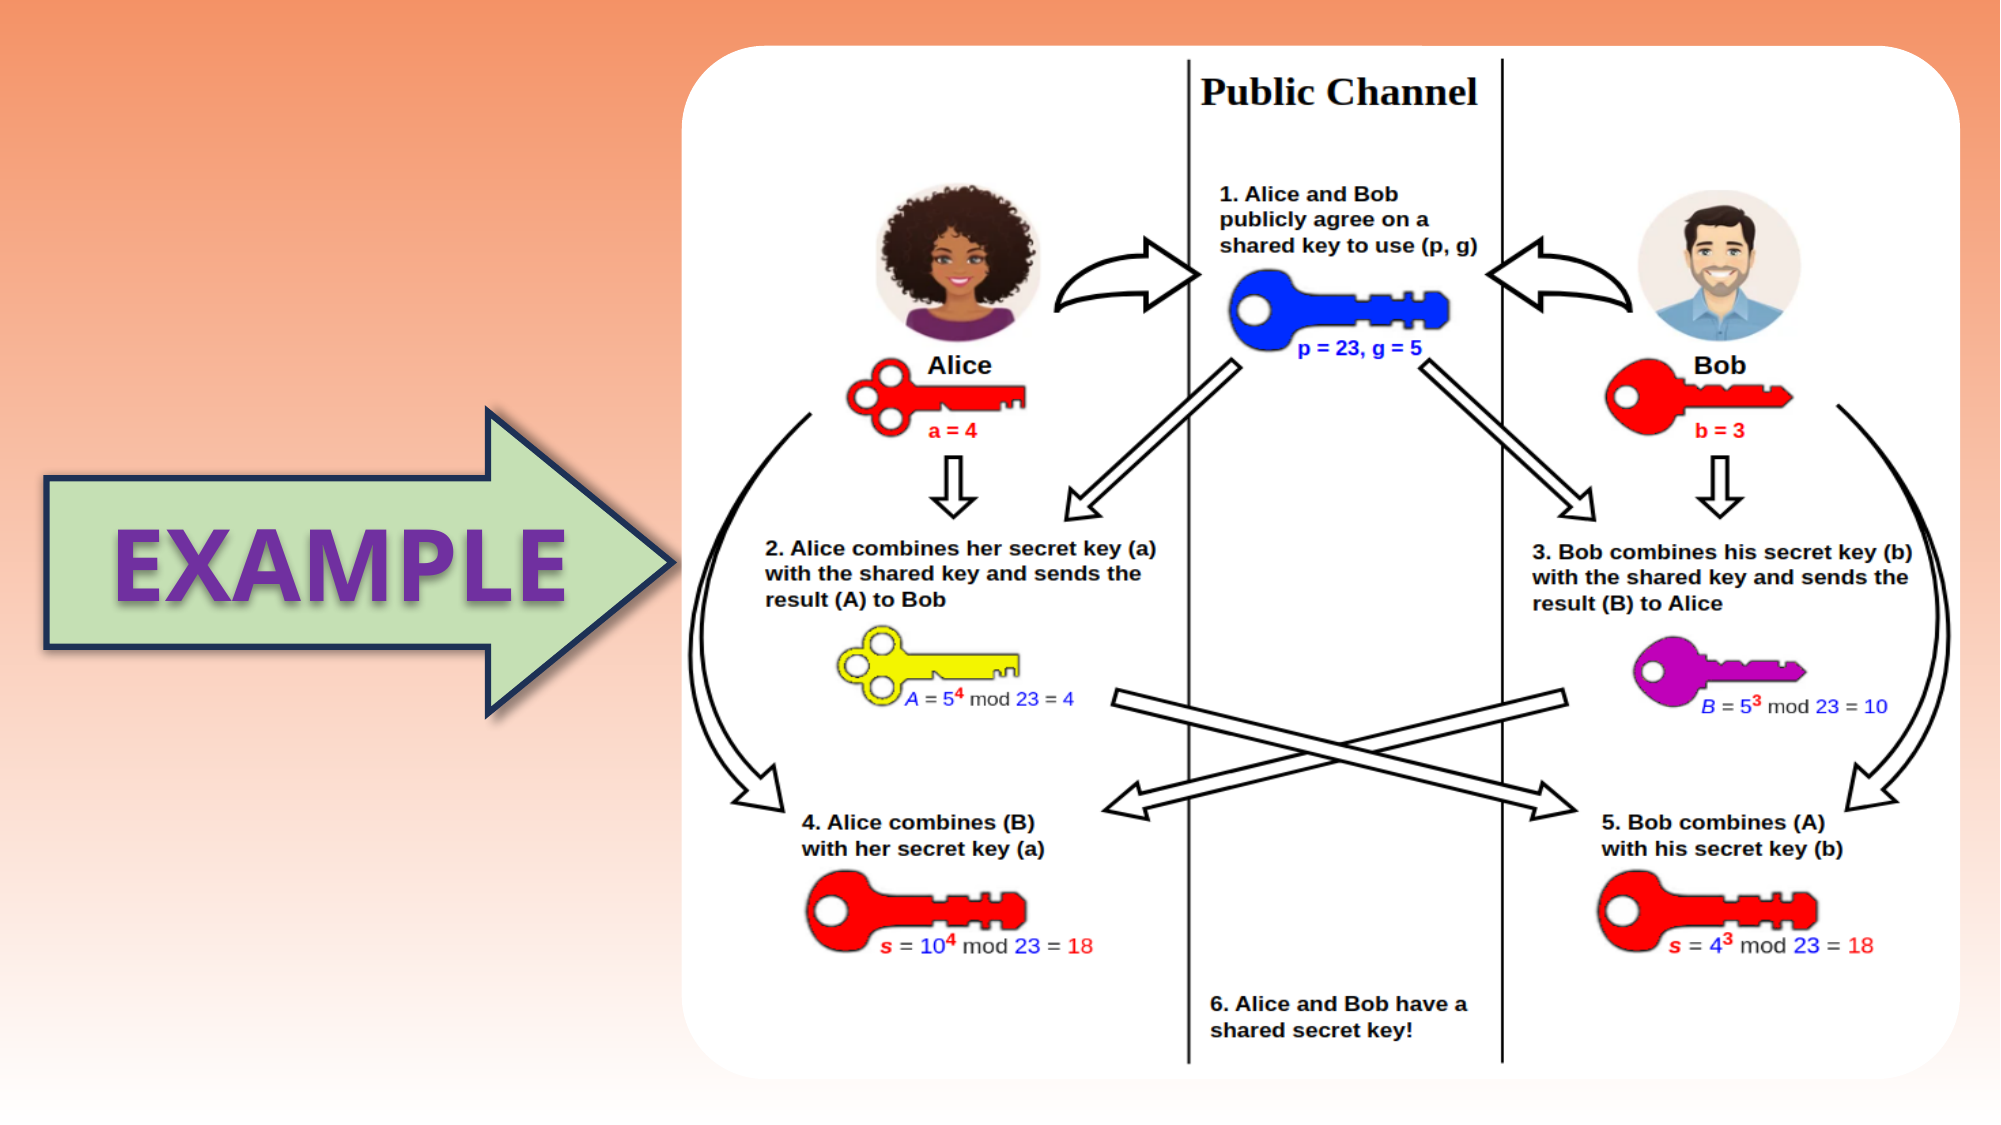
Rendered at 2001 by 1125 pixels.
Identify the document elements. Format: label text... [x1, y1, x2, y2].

text_box EXAMPLE [65, 494, 616, 629]
picture [681, 45, 1961, 1080]
text_box [621, 519, 674, 606]
text_box [45, 409, 591, 716]
